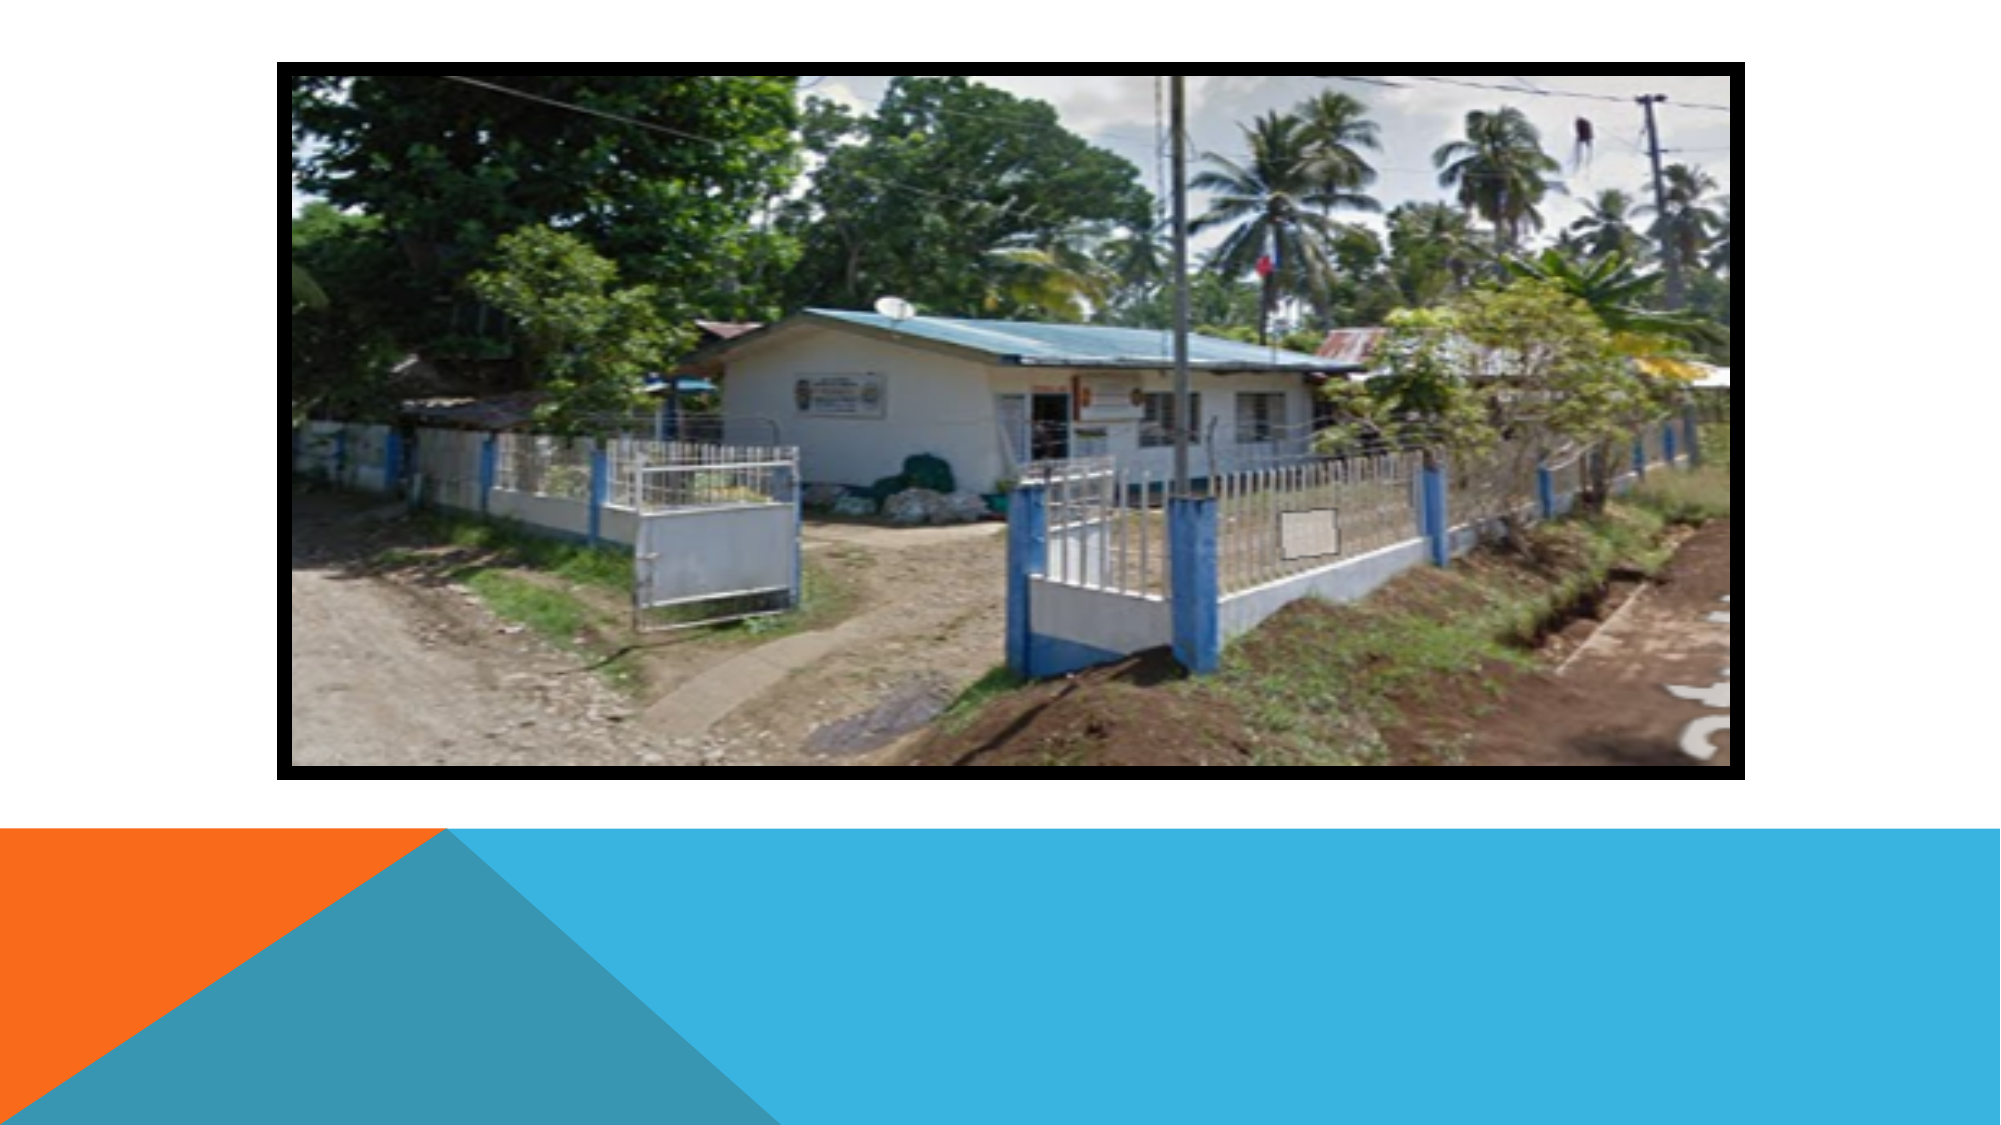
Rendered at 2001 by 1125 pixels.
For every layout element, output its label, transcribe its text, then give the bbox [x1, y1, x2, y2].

title MDRRMC-LAPUYAN OFFICE [131, 805, 1857, 1024]
picture [291, 75, 1731, 766]
